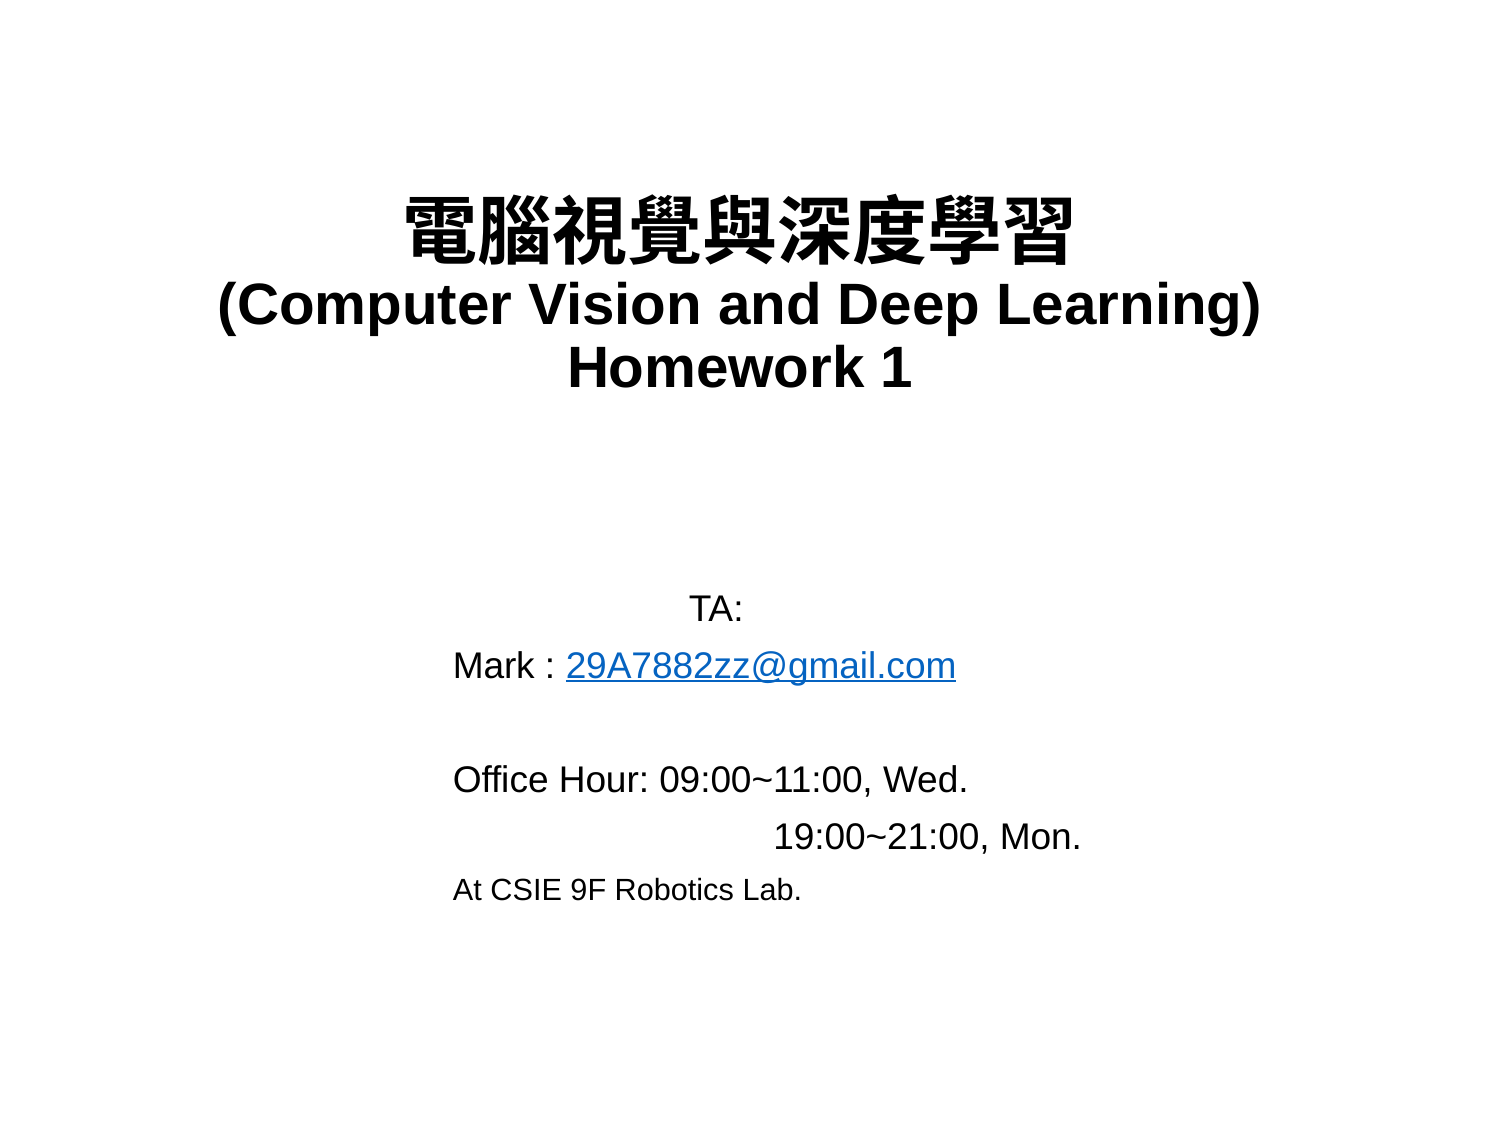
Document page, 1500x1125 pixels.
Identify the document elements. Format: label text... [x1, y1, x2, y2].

title 電腦視覺與深度學習 (Computer Vision and Deep Learning) Homework 1 [177, 280, 1303, 407]
text_box TA: Mark : 29A7882zz@gmail.com Office Hour: 09:00~11:00, Wed. 19:00~21:00, Mon. At CSIE 9F Robotics Lab. [177, 577, 1303, 920]
